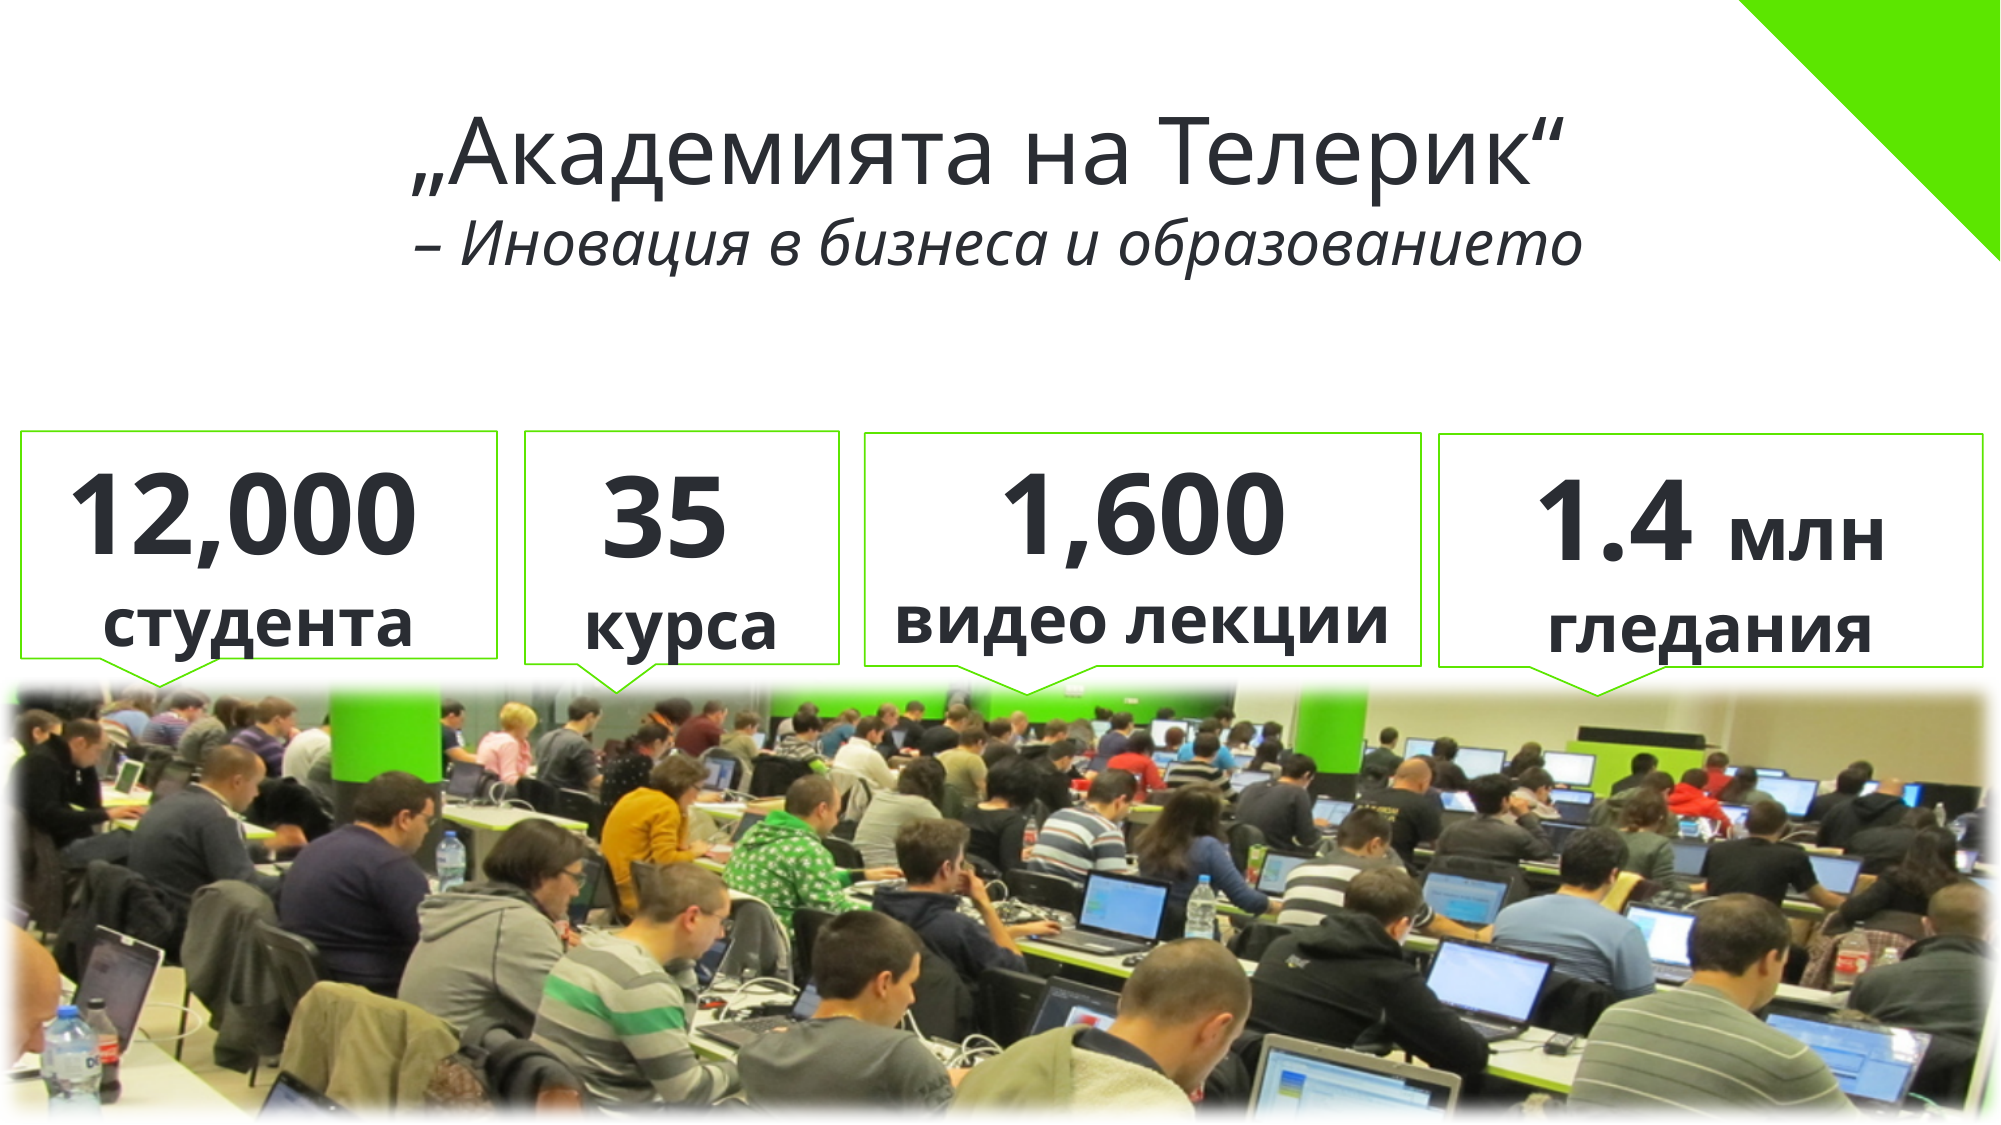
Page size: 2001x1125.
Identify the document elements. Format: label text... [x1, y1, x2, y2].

text_box 35 курса [524, 430, 840, 677]
picture [0, 677, 2000, 1125]
text_box 1,600 видео лекции [863, 432, 1422, 677]
text_box 1.4 млн гледания [1438, 433, 1984, 677]
title „Академията на Телерик“ – Иновация в бизнеса и образованието [69, 82, 1930, 287]
text_box 12,000 студента [20, 430, 498, 677]
